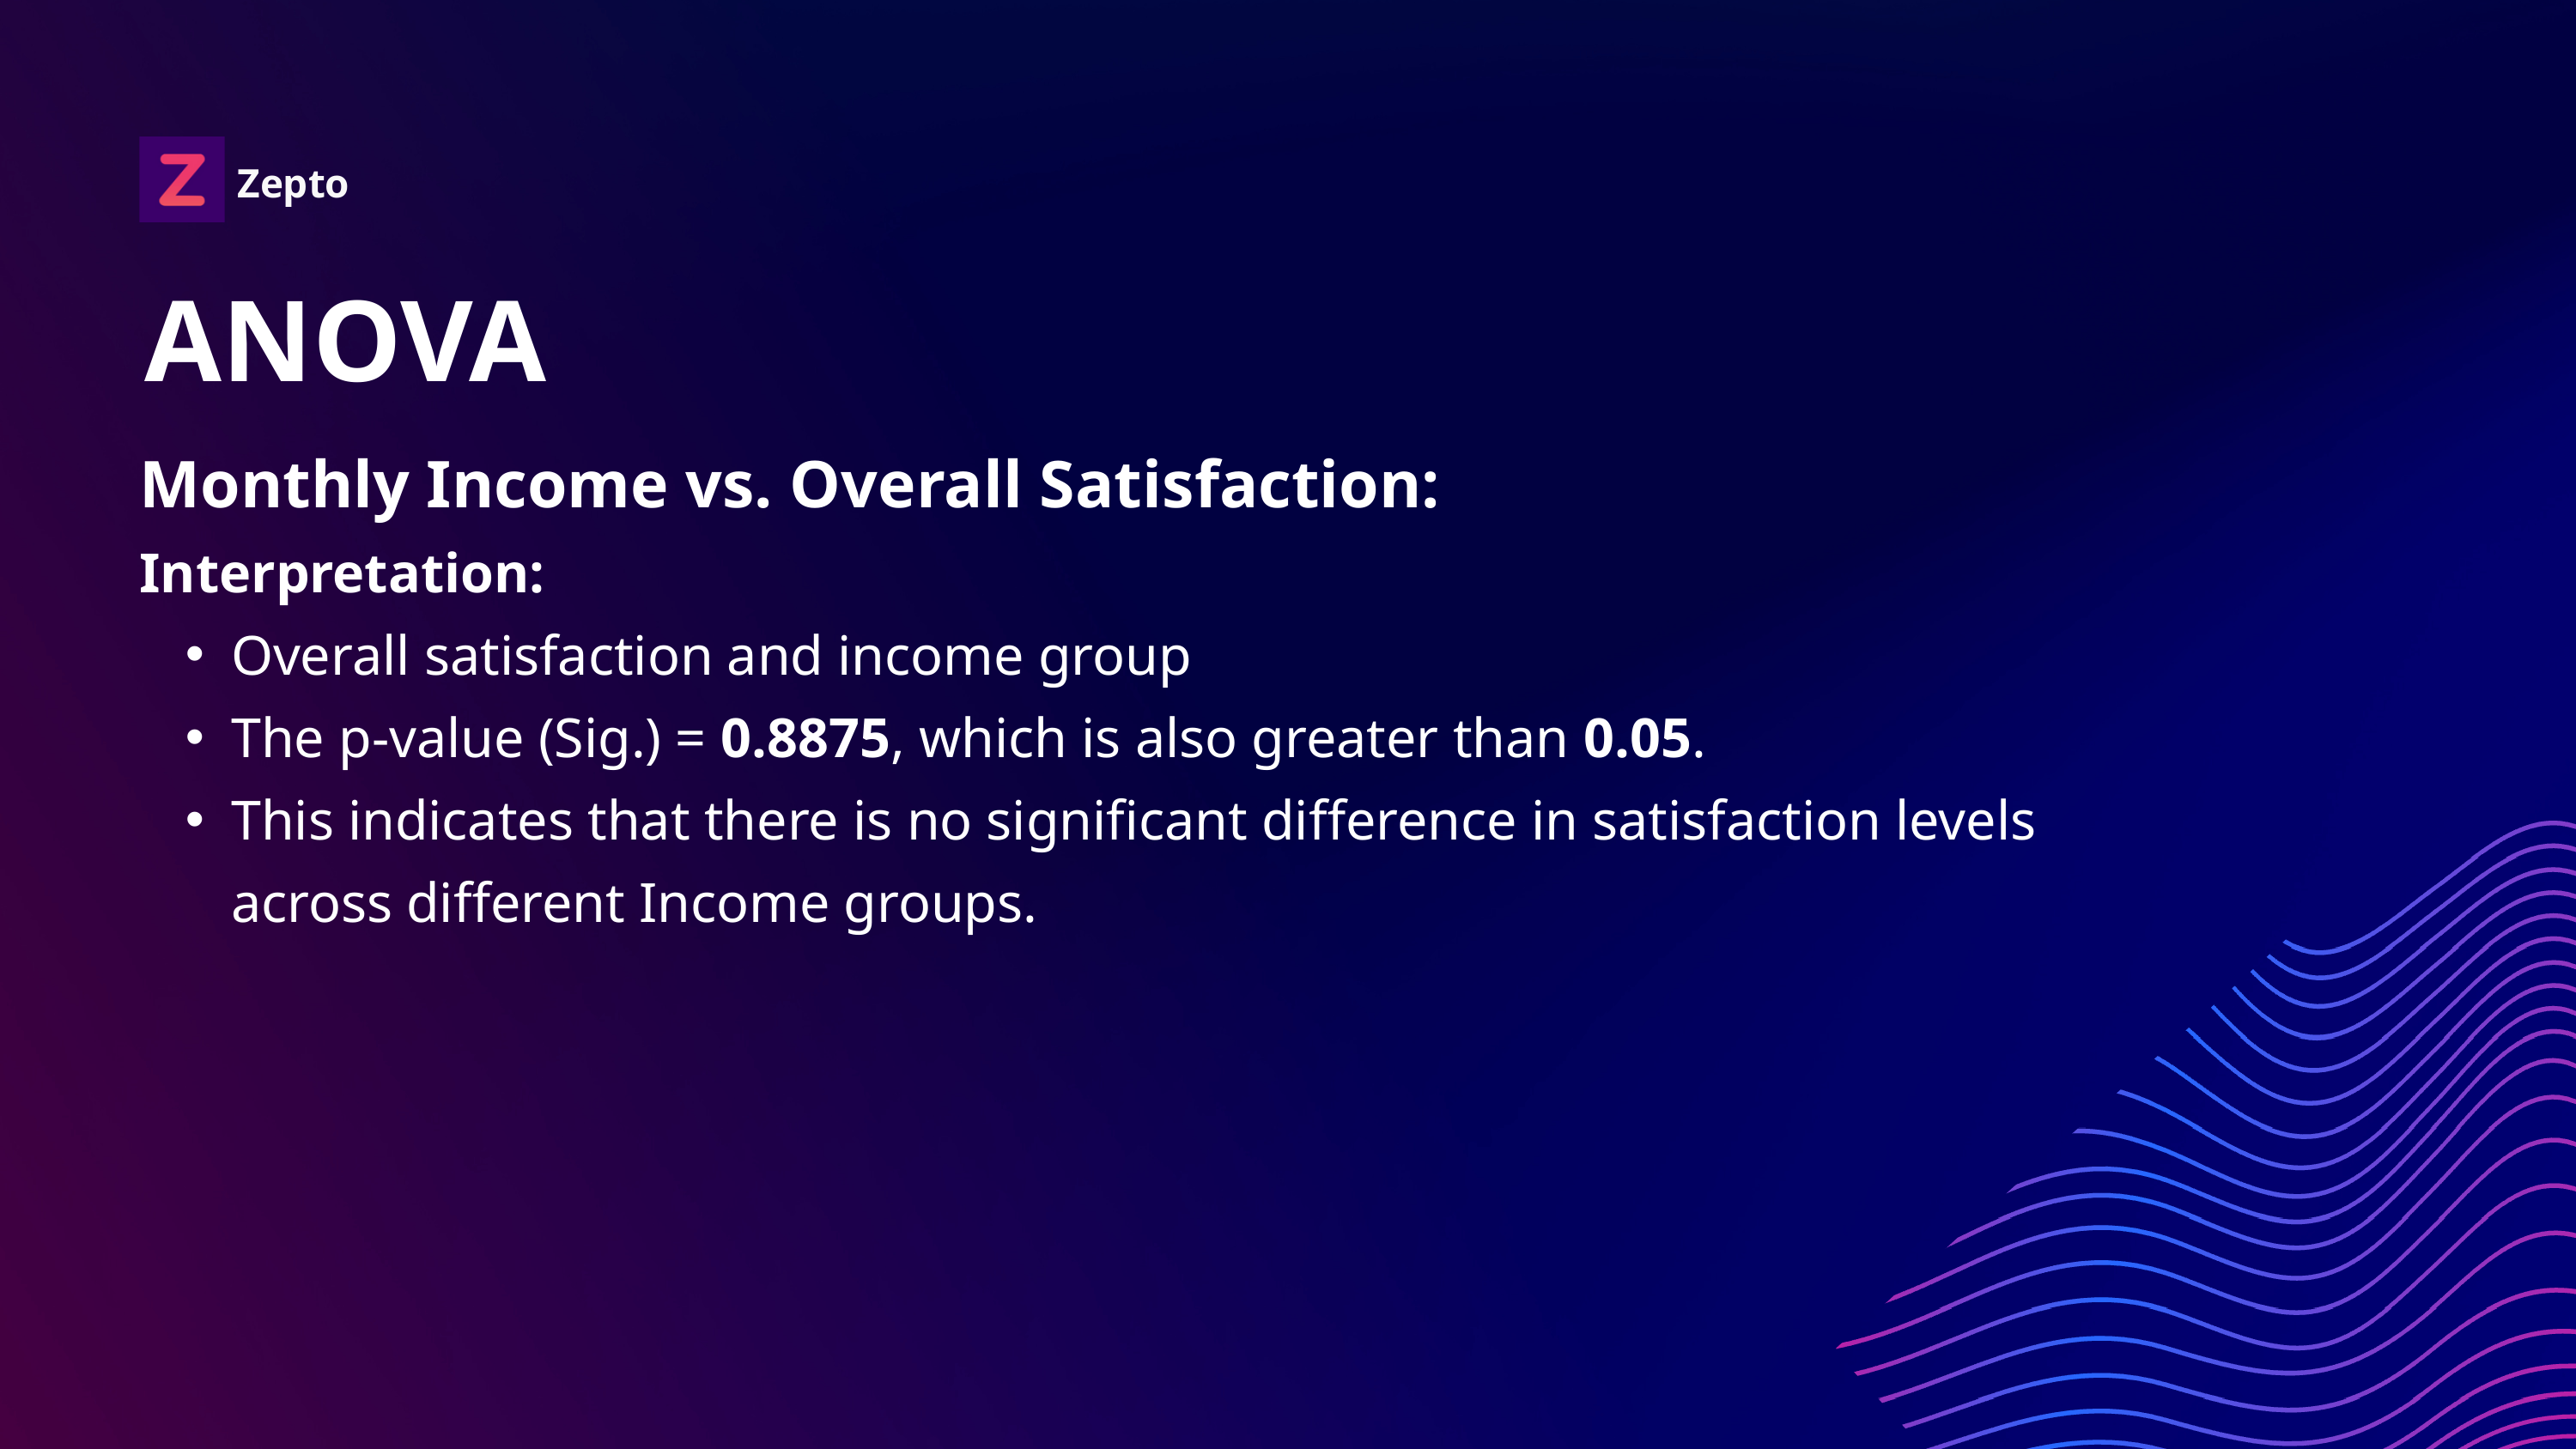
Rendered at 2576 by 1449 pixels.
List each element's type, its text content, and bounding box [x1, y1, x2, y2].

text_box Zepto [237, 150, 695, 206]
text_box [0, 0, 2576, 1449]
text_box Monthly Income vs. Overall Satisfaction: Interpretation: Overall satisfaction and income group The p-value (Sig.) = 0.8875, which is also greater than 0.05. This indicates that there is no significant difference in satisfaction levels across different Income groups. [139, 421, 2053, 1106]
text_box ANOVA [144, 247, 1165, 404]
text_box [1833, 678, 2576, 1449]
text_box [139, 136, 225, 222]
